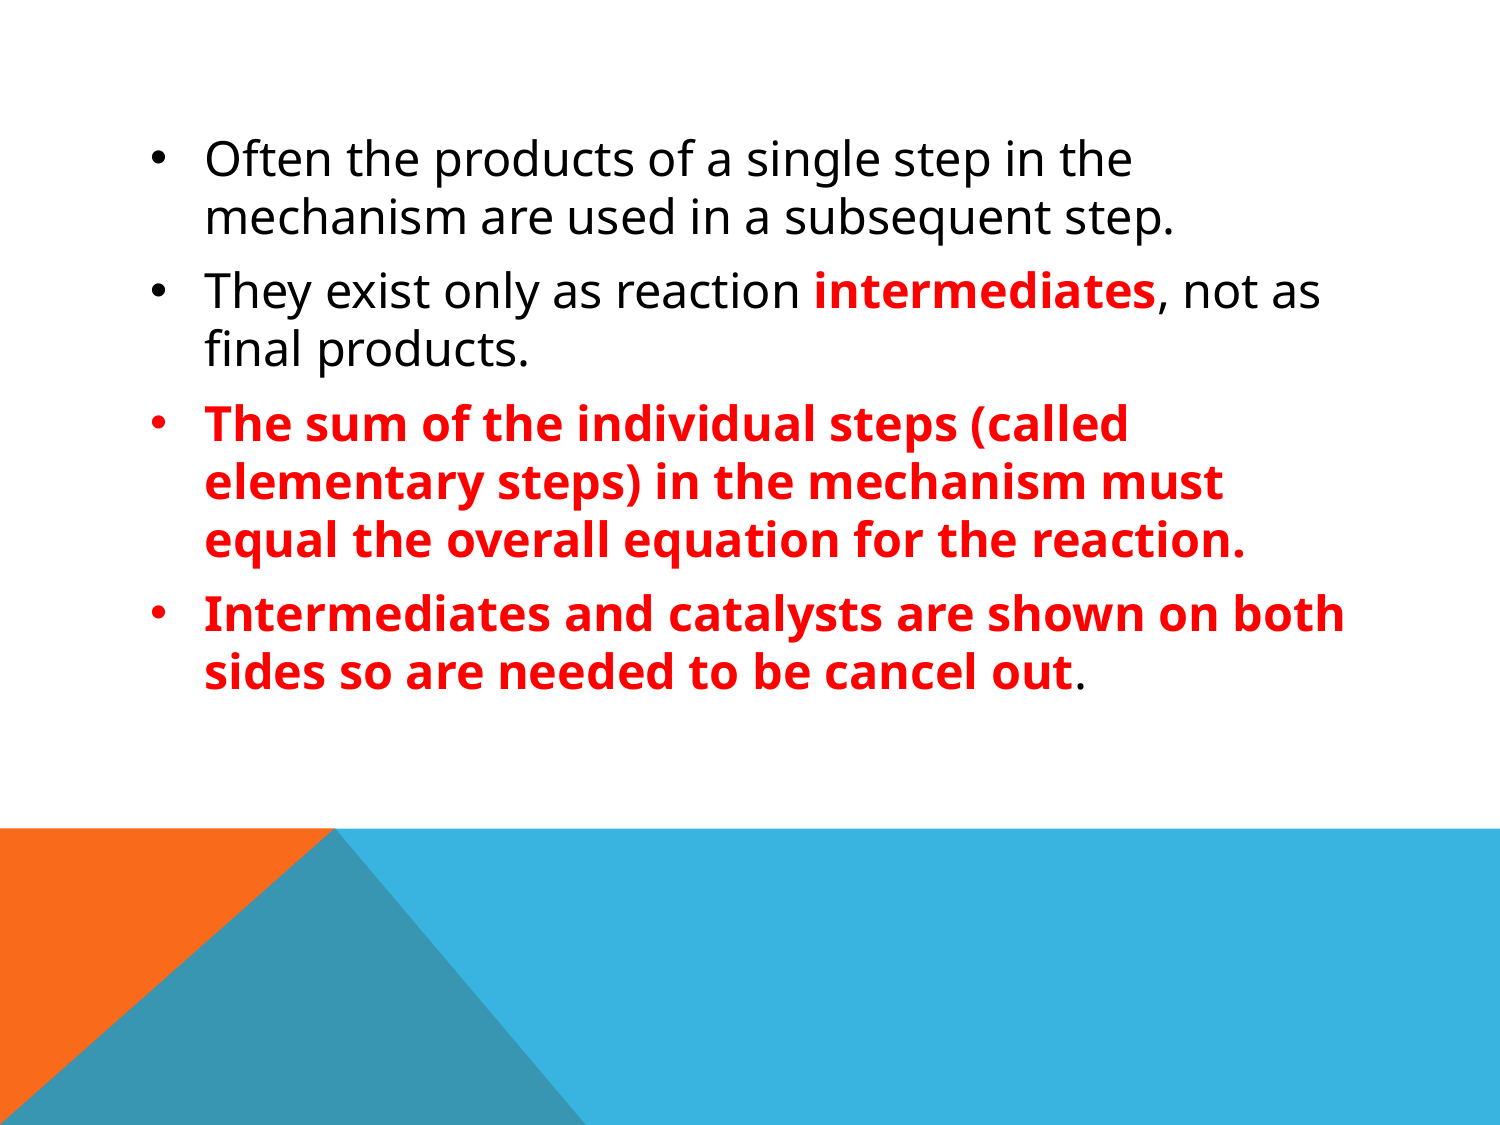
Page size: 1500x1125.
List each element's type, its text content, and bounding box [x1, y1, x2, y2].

list Often the products of a single step in the mechanism are used in a subsequent step. They exist only as reaction intermediates, not as final products. The sum of the individual steps (called elementary steps) in the mechanism must equal the overall equation for the reaction. Intermediates and catalysts are shown on both sides so are needed to be cancel out. [135, 120, 1369, 708]
